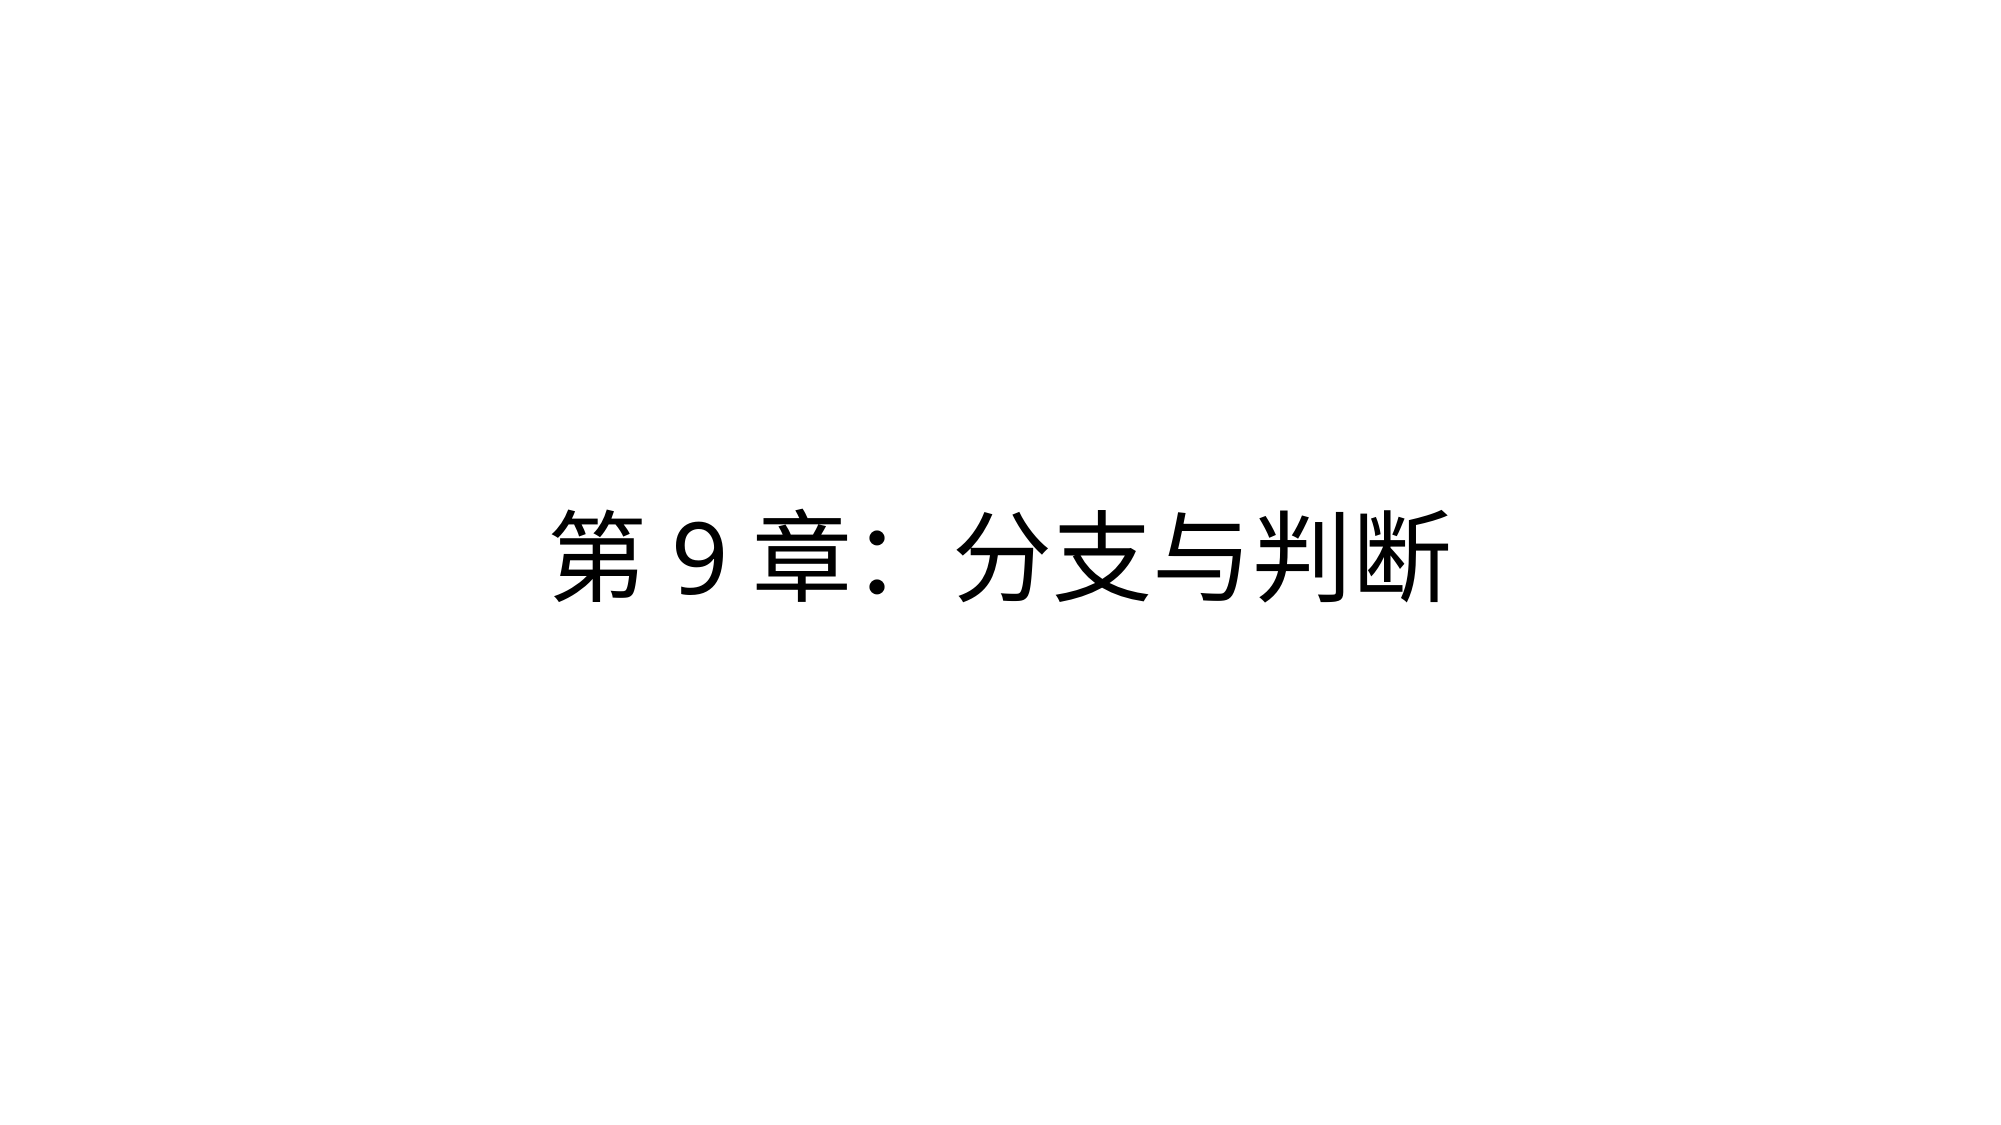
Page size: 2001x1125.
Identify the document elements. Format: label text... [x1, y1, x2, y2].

title 第9章：分支与判断 [137, 453, 1863, 672]
